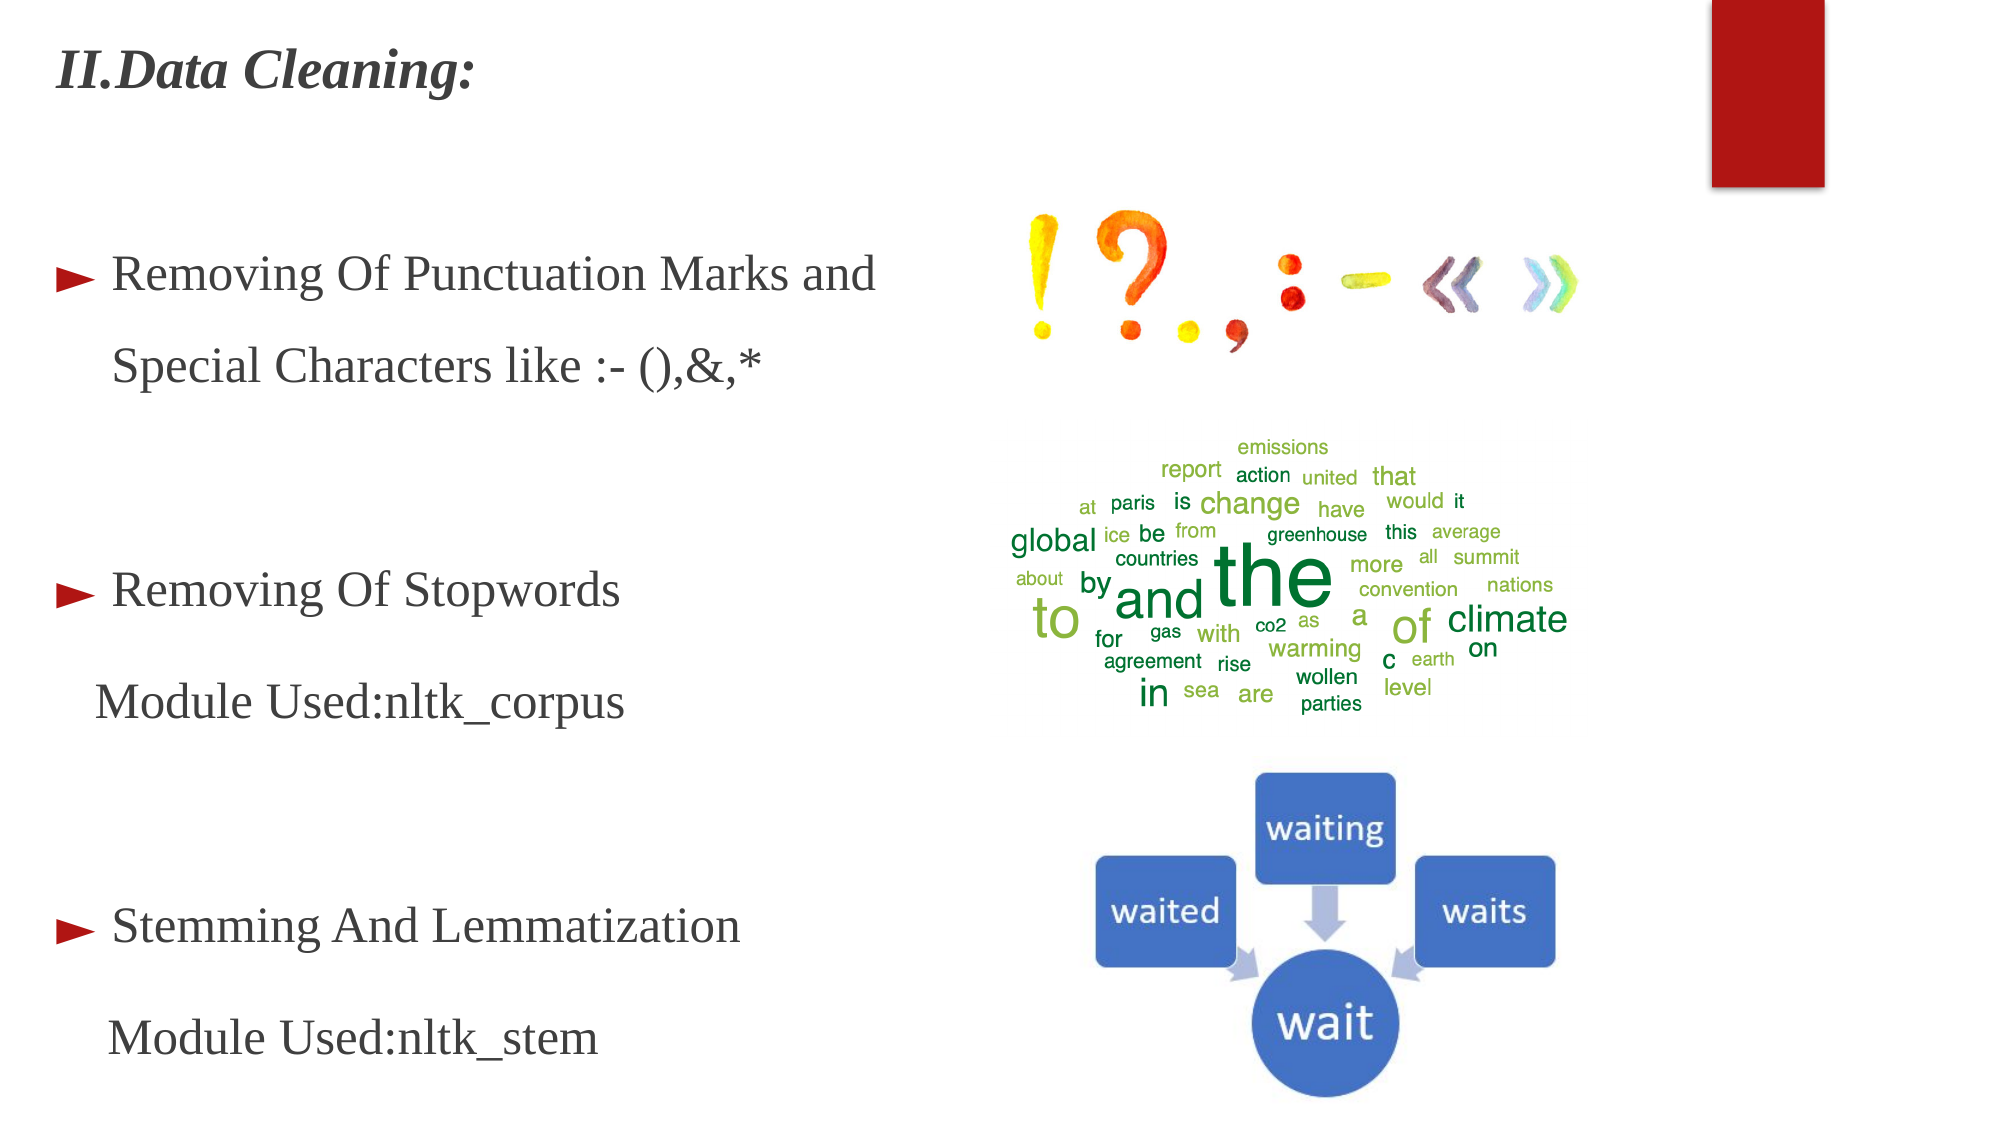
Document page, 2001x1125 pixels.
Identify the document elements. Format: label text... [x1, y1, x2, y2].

list II.Data Cleaning: Removing Of Punctuation Marks and Special Characters like :- (),&,* Removing Of Stopwords Module Used:nltk_corpus Stemming And Lemmatization Module Used:nltk_stem [41, 24, 1039, 1073]
picture [988, 169, 1612, 376]
picture [1060, 755, 1589, 1113]
picture [989, 419, 1588, 737]
